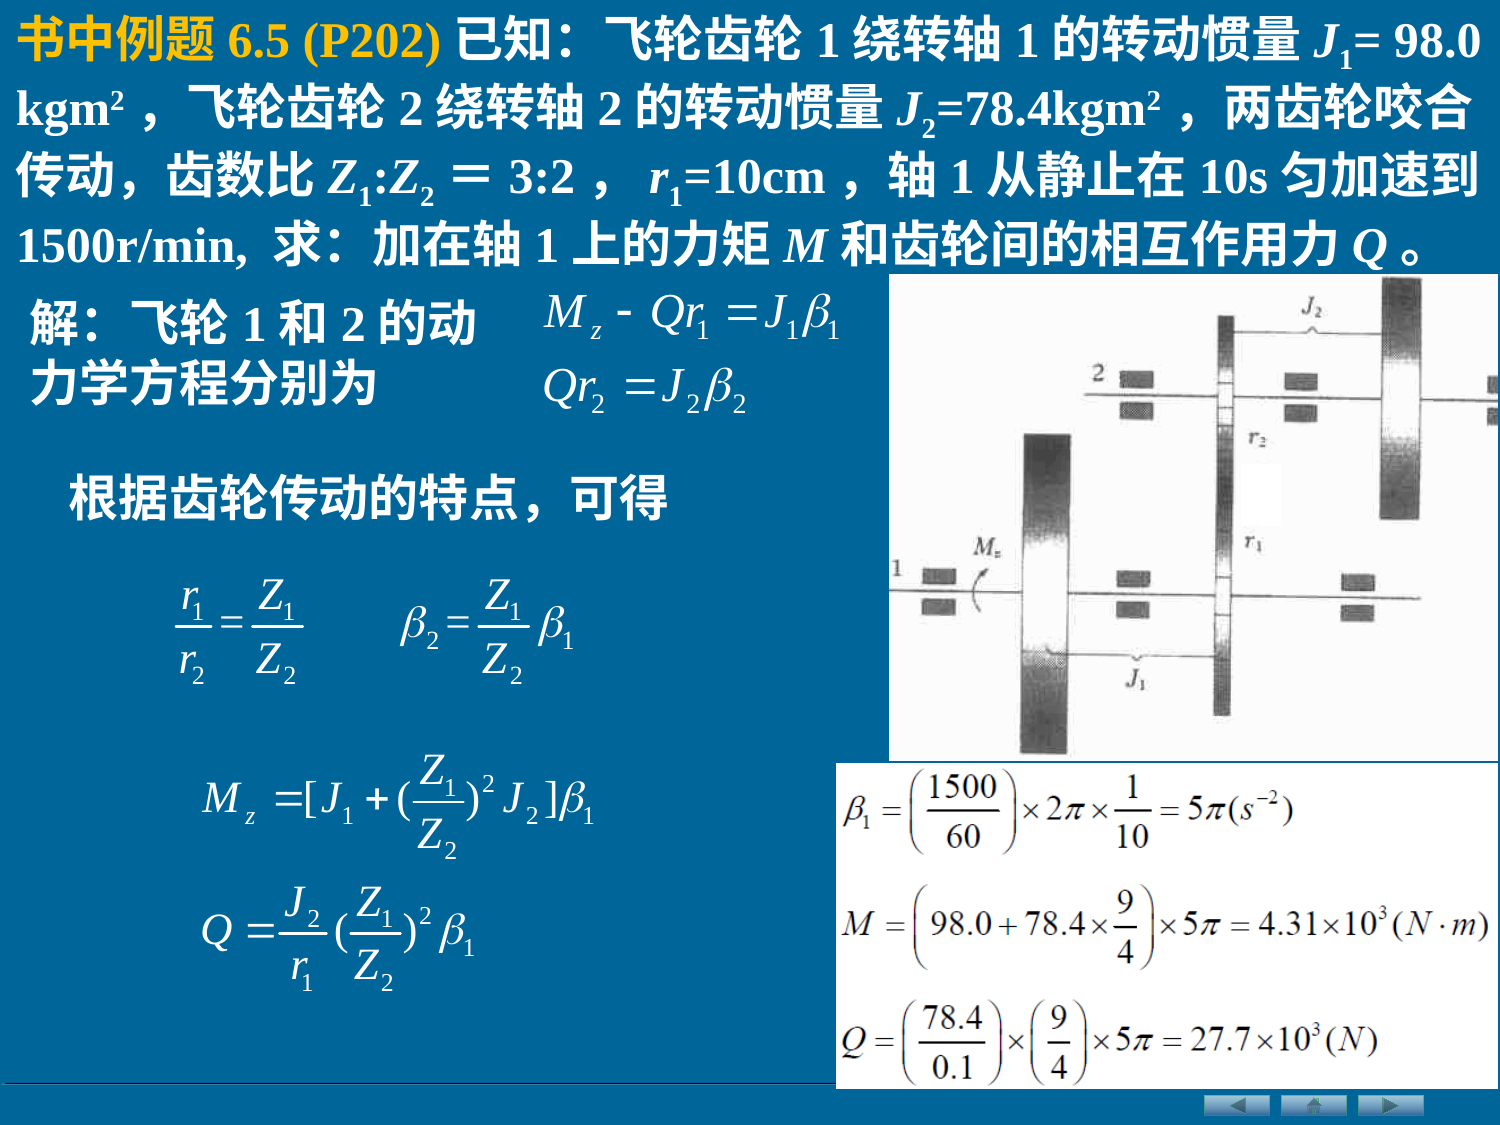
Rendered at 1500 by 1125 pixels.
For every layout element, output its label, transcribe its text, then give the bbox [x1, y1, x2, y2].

text_box 解：飞轮1和2的动力学方程分别为 [15, 283, 530, 419]
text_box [167, 565, 583, 695]
text_box 书中例题6.5 (P202)已知：飞轮齿轮1绕转轴1的转动惯量J1= 98.0 kgm2，飞轮齿轮2绕转轴2的转动惯量J2=78.4kgm2，两齿轮咬合传动，齿数比Z1:Z2＝3:2，r1=10cm，轴1从静止在10s匀加速到1500r/min, 求：加在轴1上的力矩M和齿轮间的相互作用力Q。 [1, 0, 1500, 340]
picture [836, 764, 1497, 1088]
picture [890, 275, 1497, 760]
text_box 根据齿轮传动的特点，可得 [54, 459, 684, 534]
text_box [535, 278, 849, 426]
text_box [194, 739, 602, 1002]
